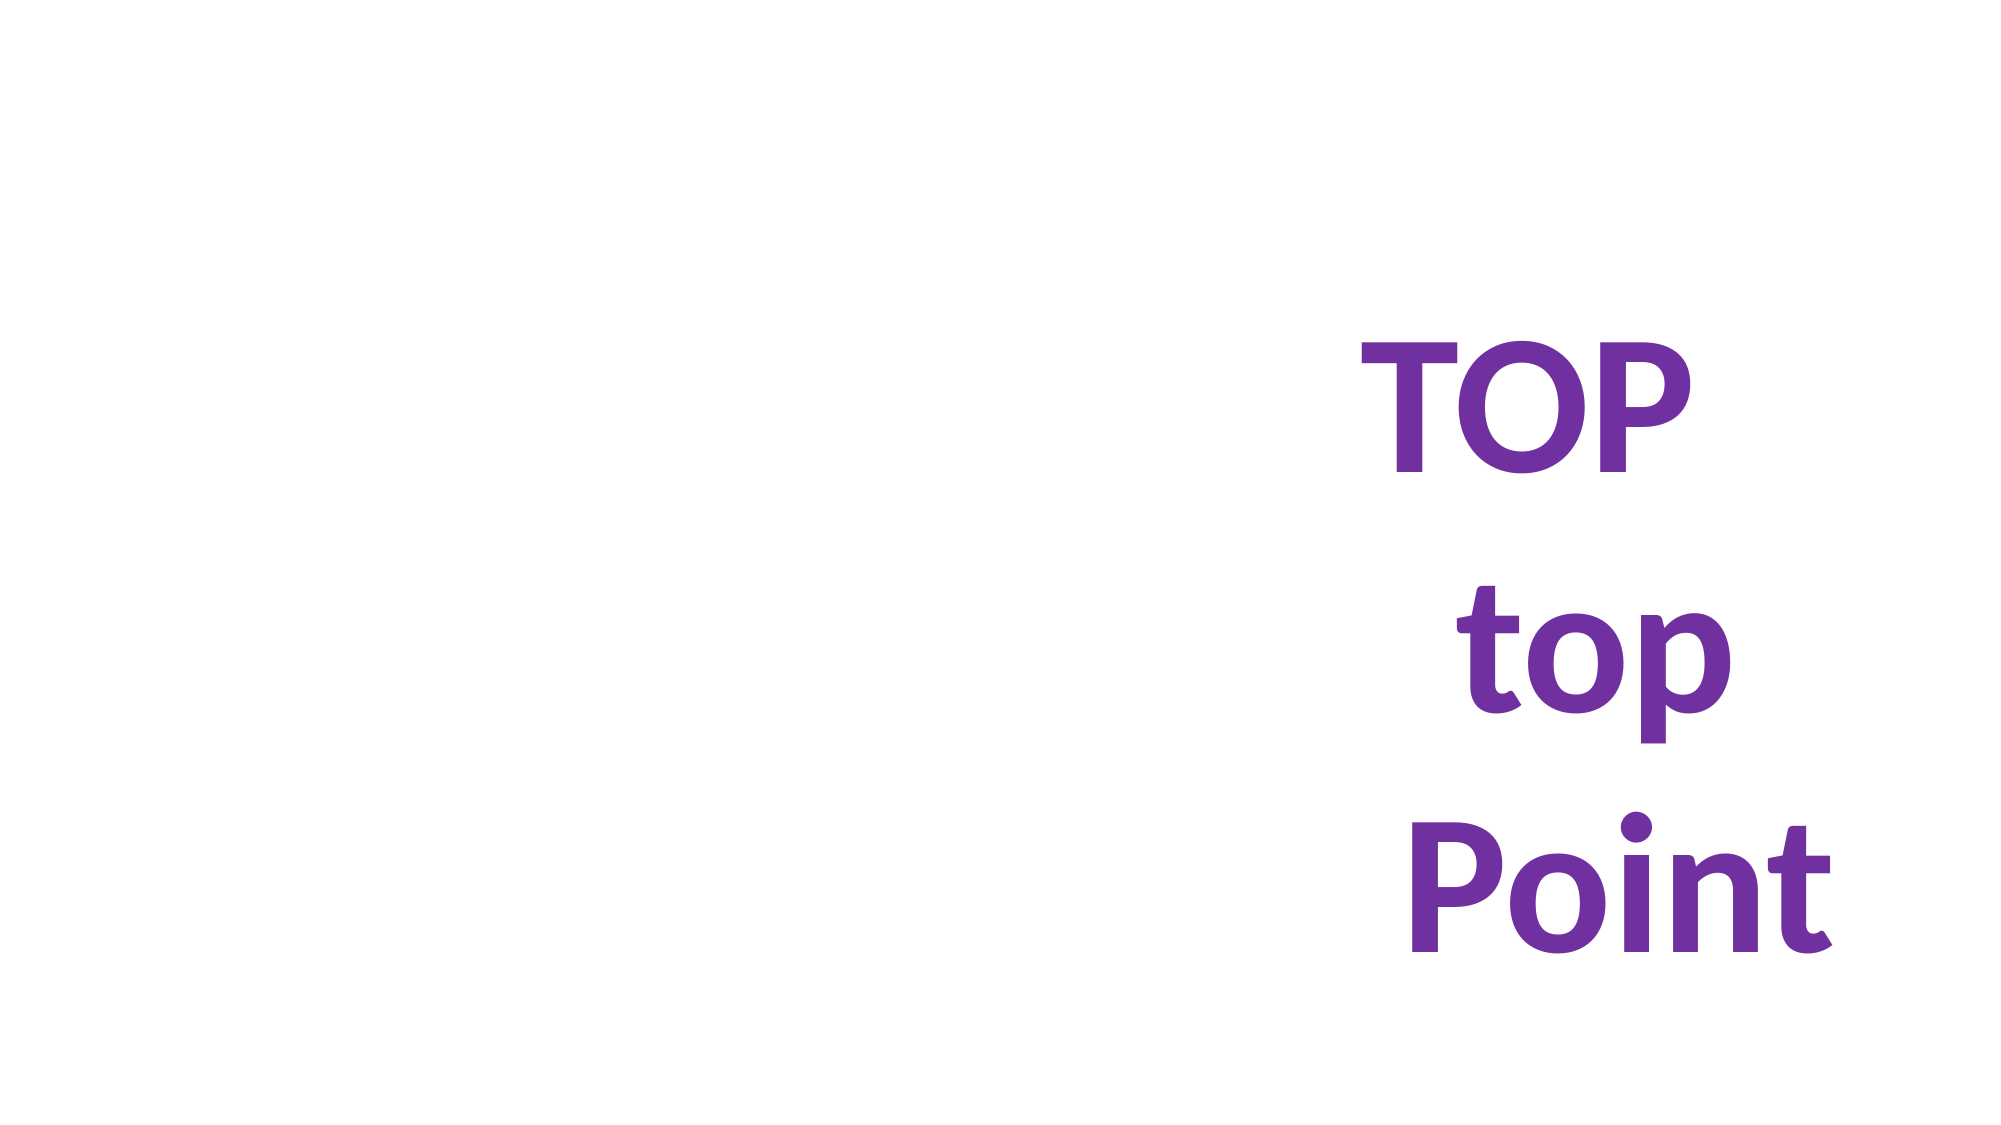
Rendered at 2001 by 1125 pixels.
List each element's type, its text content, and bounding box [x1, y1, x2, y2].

text_box TOP top Point [1254, 24, 1938, 1000]
